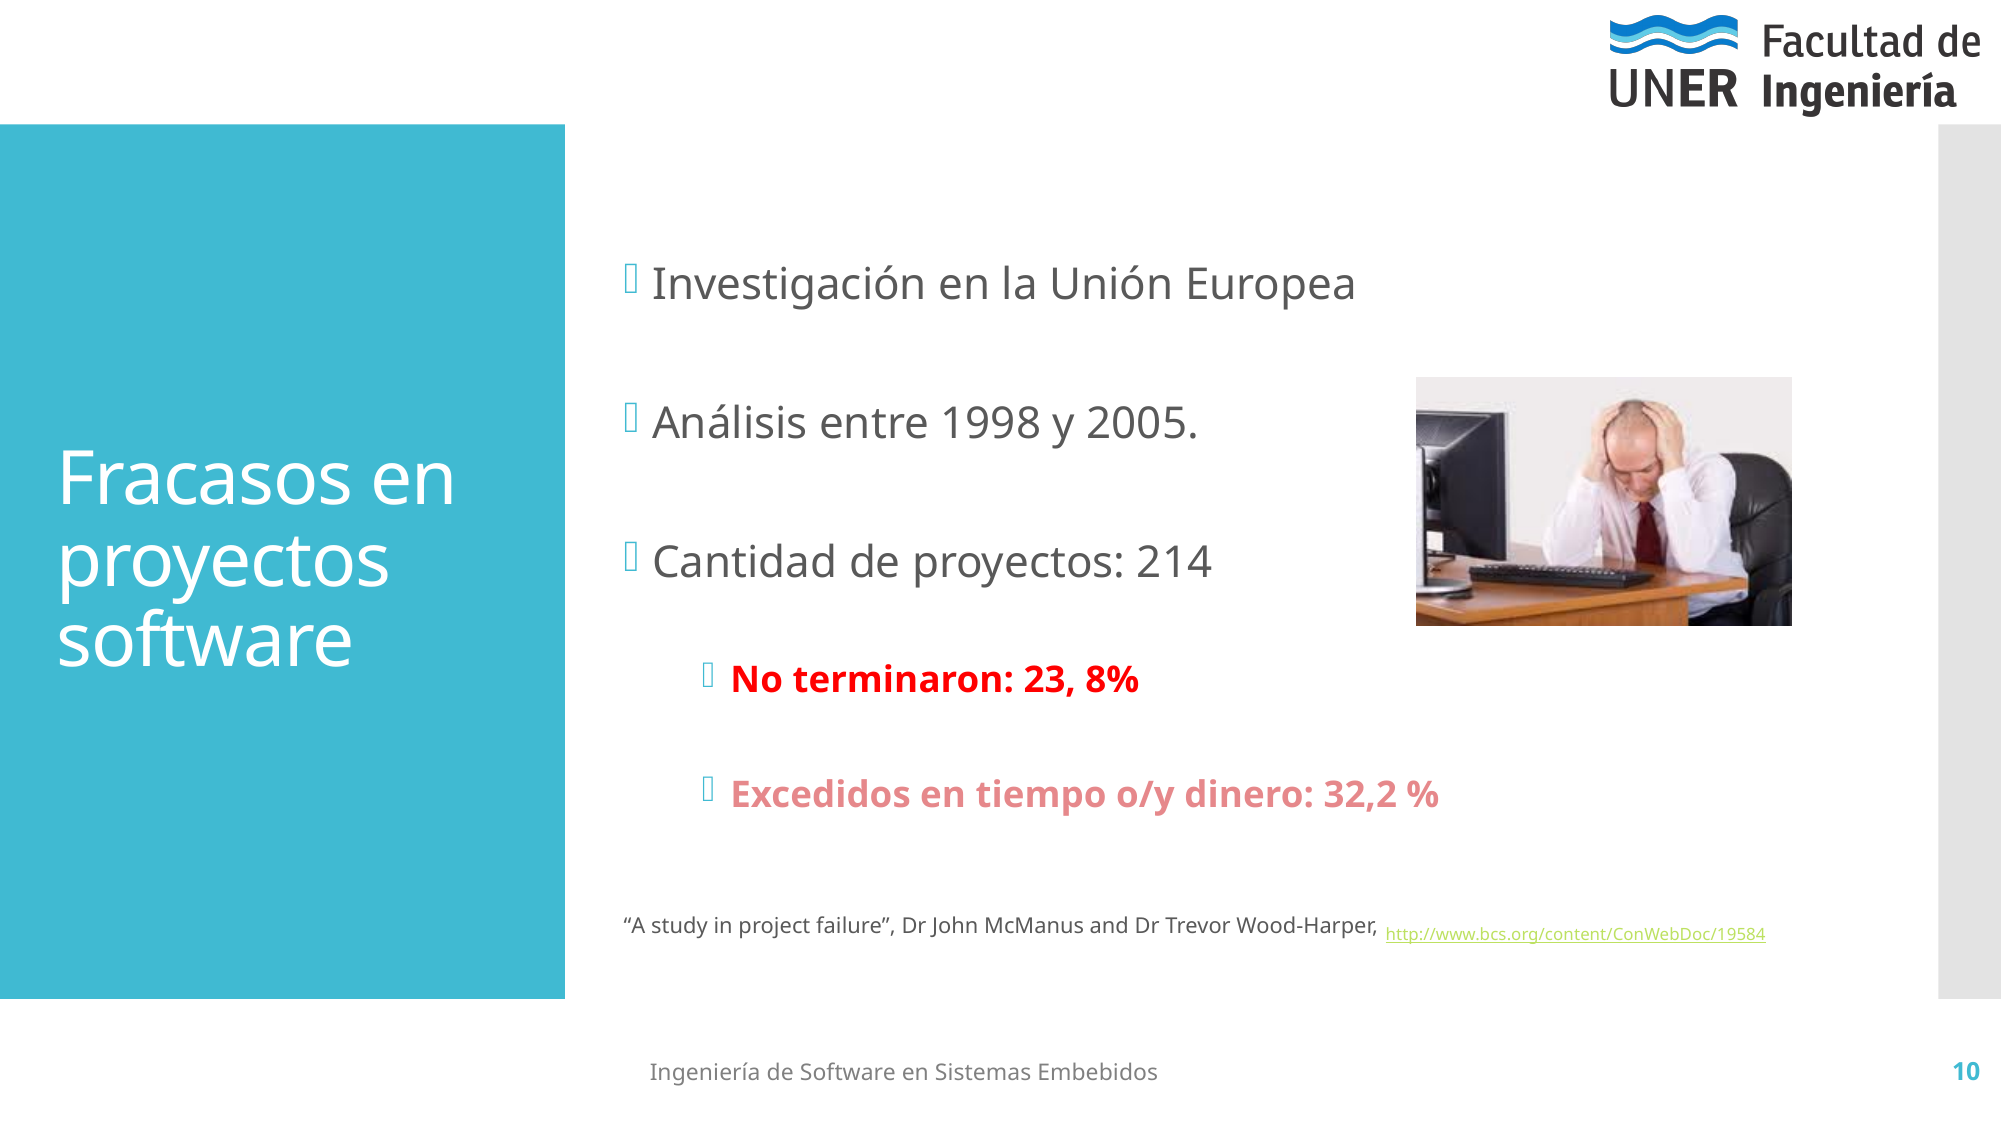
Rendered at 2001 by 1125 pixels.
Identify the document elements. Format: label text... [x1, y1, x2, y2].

picture [1416, 376, 1793, 626]
slide_number 10 [1744, 1042, 1996, 1103]
footer Ingeniería de Software en Sistemas Embebidos [634, 1042, 1605, 1103]
title Fracasos en proyectos software [41, 184, 525, 940]
list Investigación en la Unión Europea Análisis entre 1998 y 2005. Cantidad de proyectos: 214 No terminaron: 23, 8% Excedidos en tiempo o/y dinero: 32,2 % “A study in project failure”, Dr John McManus and Dr Trevor Wood-Harper, http://www.bcs.org/content/ConWebDoc/19584 [608, 254, 1959, 997]
picture [1594, 0, 1996, 132]
